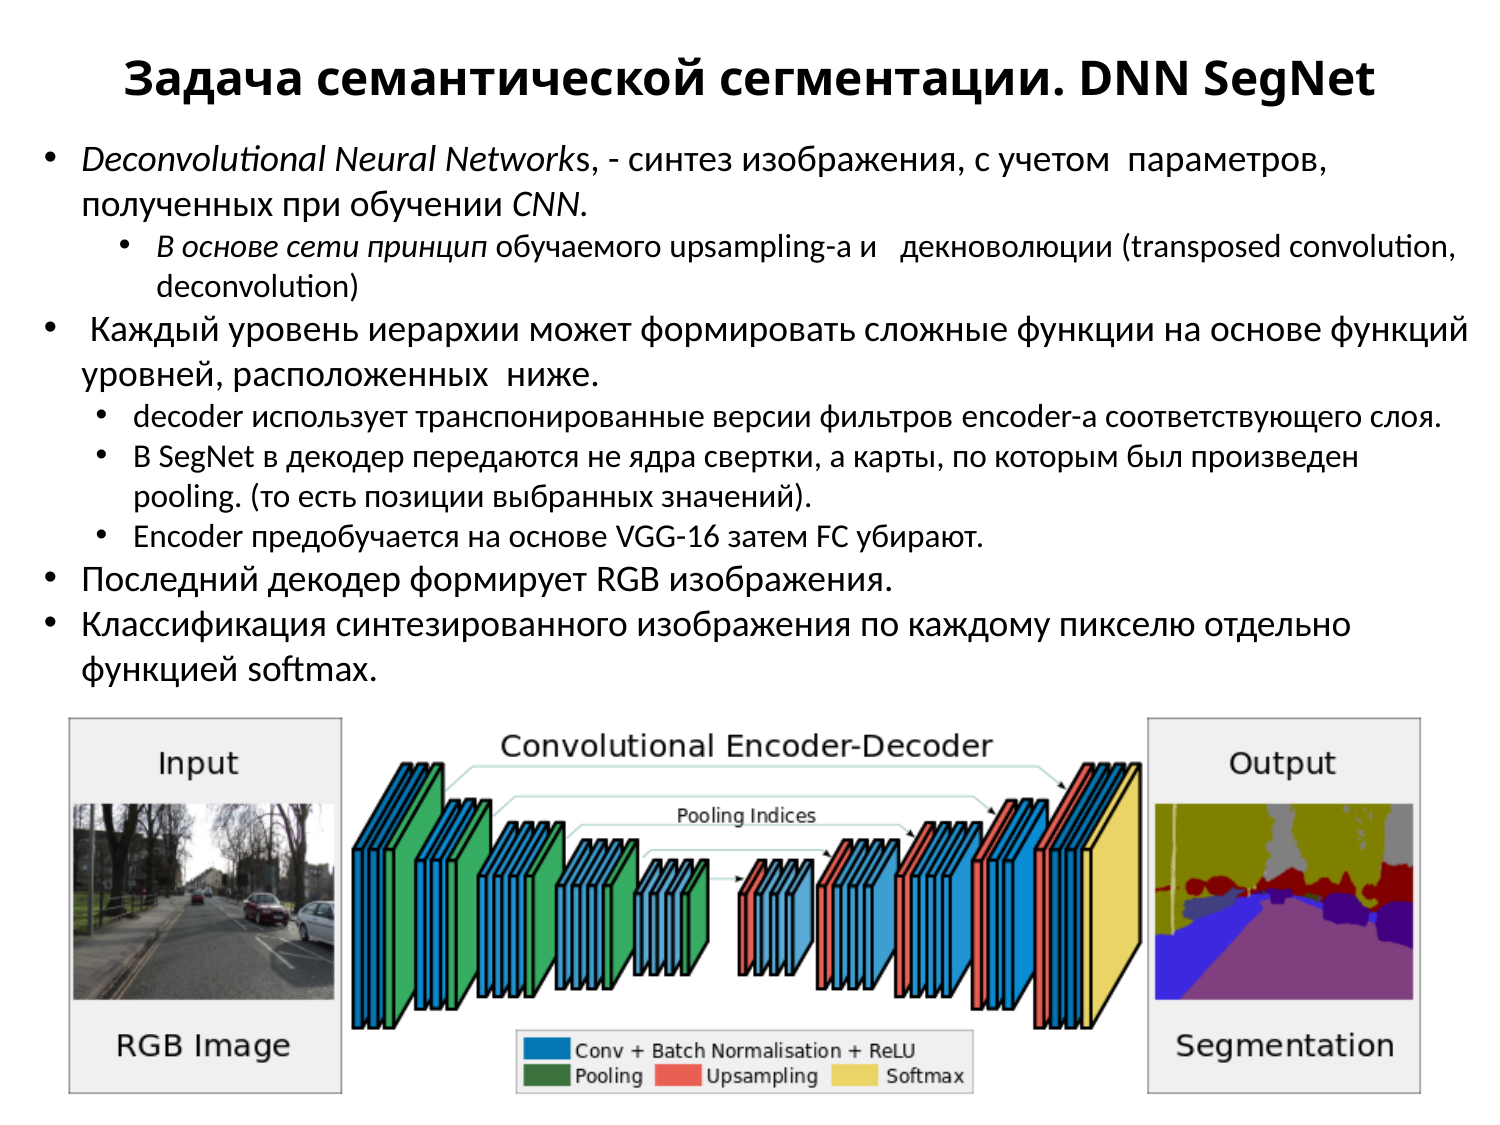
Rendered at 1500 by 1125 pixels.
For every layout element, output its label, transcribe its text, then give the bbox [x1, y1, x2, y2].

list Deconvolutional Neural Networks, - синтез изображения, с учетом параметров, полученных при обучении CNN. В основе сети принцип обучаемого upsampling-а и декноволюции (transposed convolution, deconvolution) Каждый уровень иерархии может формировать сложные функции на основе функций уровней, расположенных ниже. decoder использует транспонированные версии фильтров encoder-а соответствующего слоя. В SegNet в декодер передаются не ядра свертки, а карты, по которым был произведен pooling. (то есть позиции выбранных значений). Encoder предобучается на основе VGG-16 затем FC убирают. Последний декодер формирует RGB изображения. Классификация синтезированного изображения по каждому пикселю отдельно функцией softmax. [29, 126, 1488, 1013]
picture [61, 710, 1429, 1102]
title Задача семантической сегментации. DNN SegNet [103, 23, 1397, 126]
